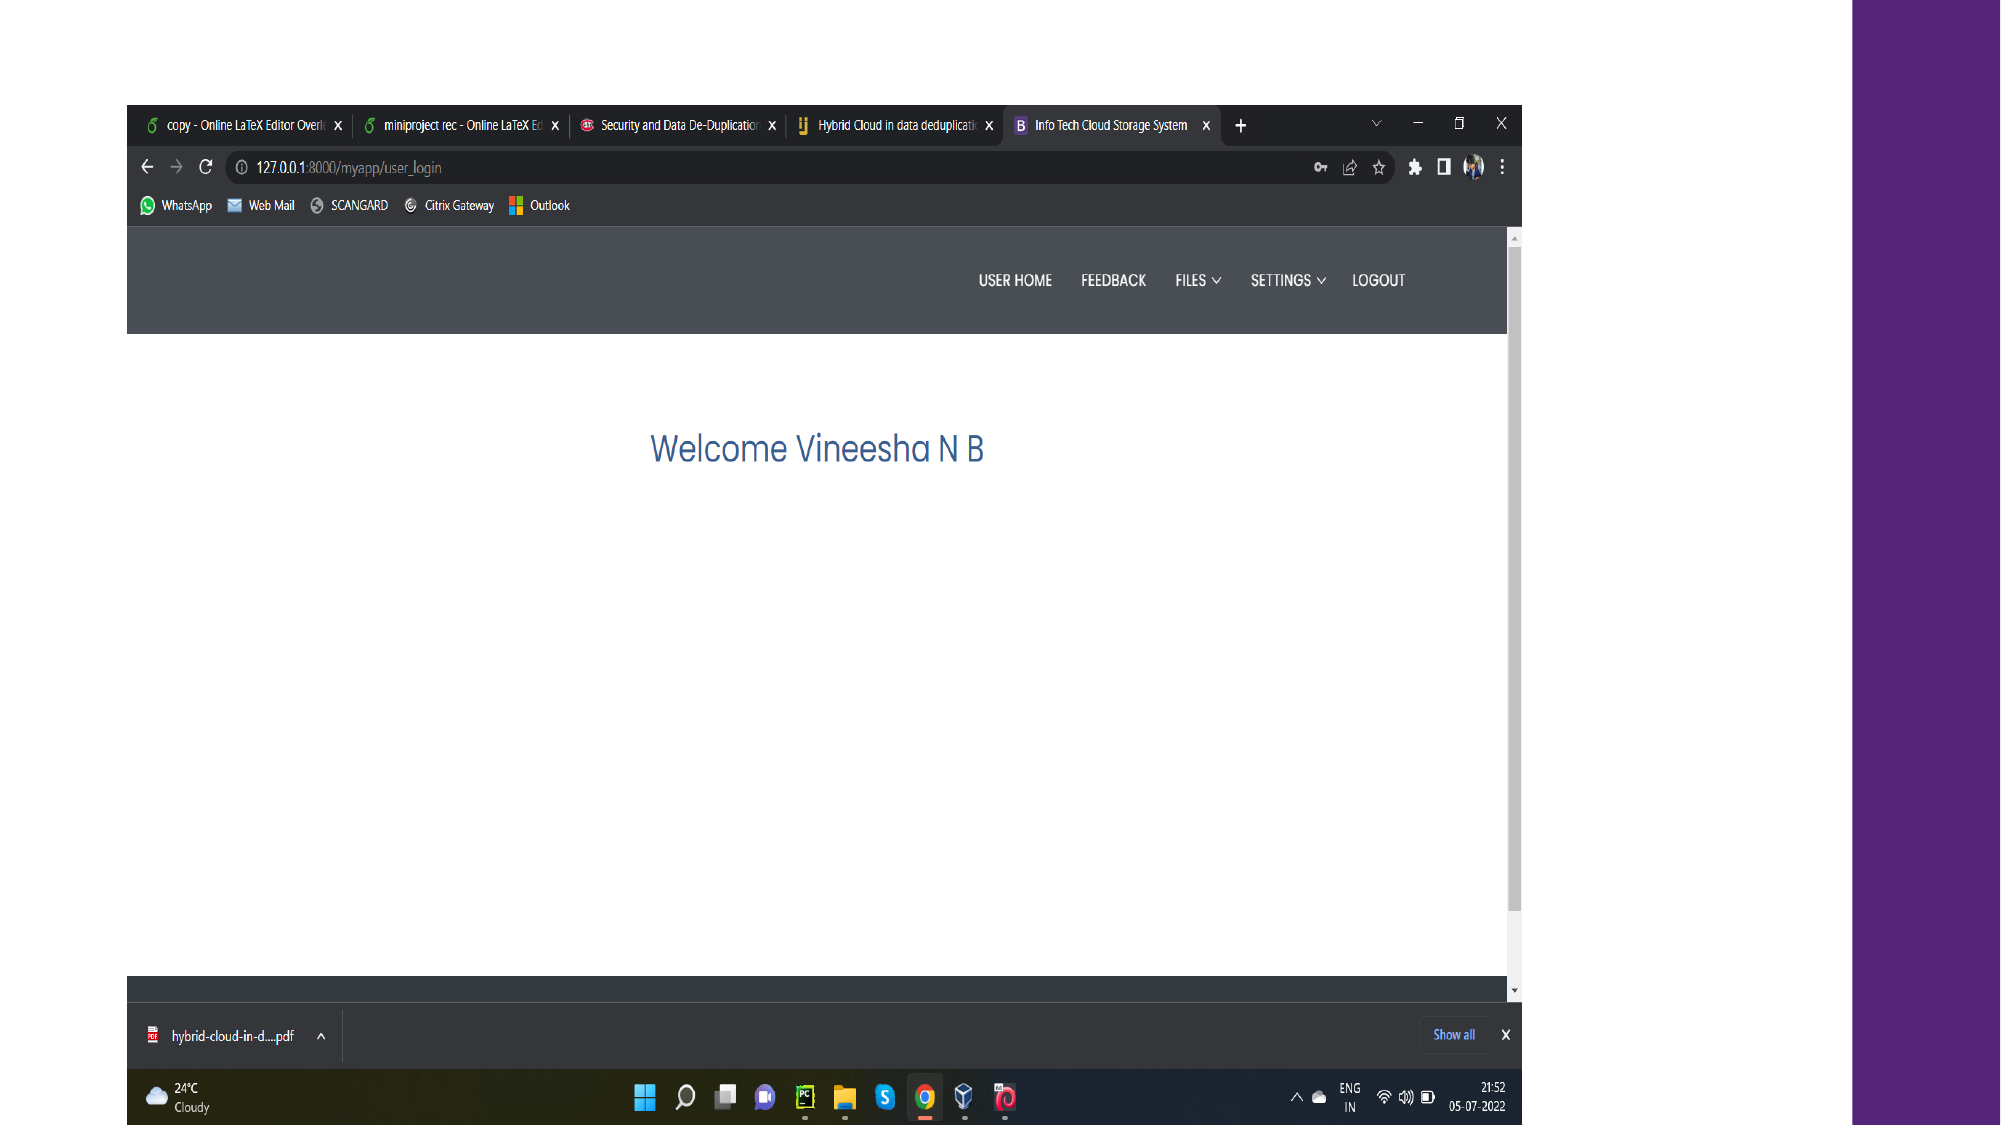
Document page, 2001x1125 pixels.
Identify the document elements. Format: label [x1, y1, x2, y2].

picture [127, 105, 1523, 1125]
